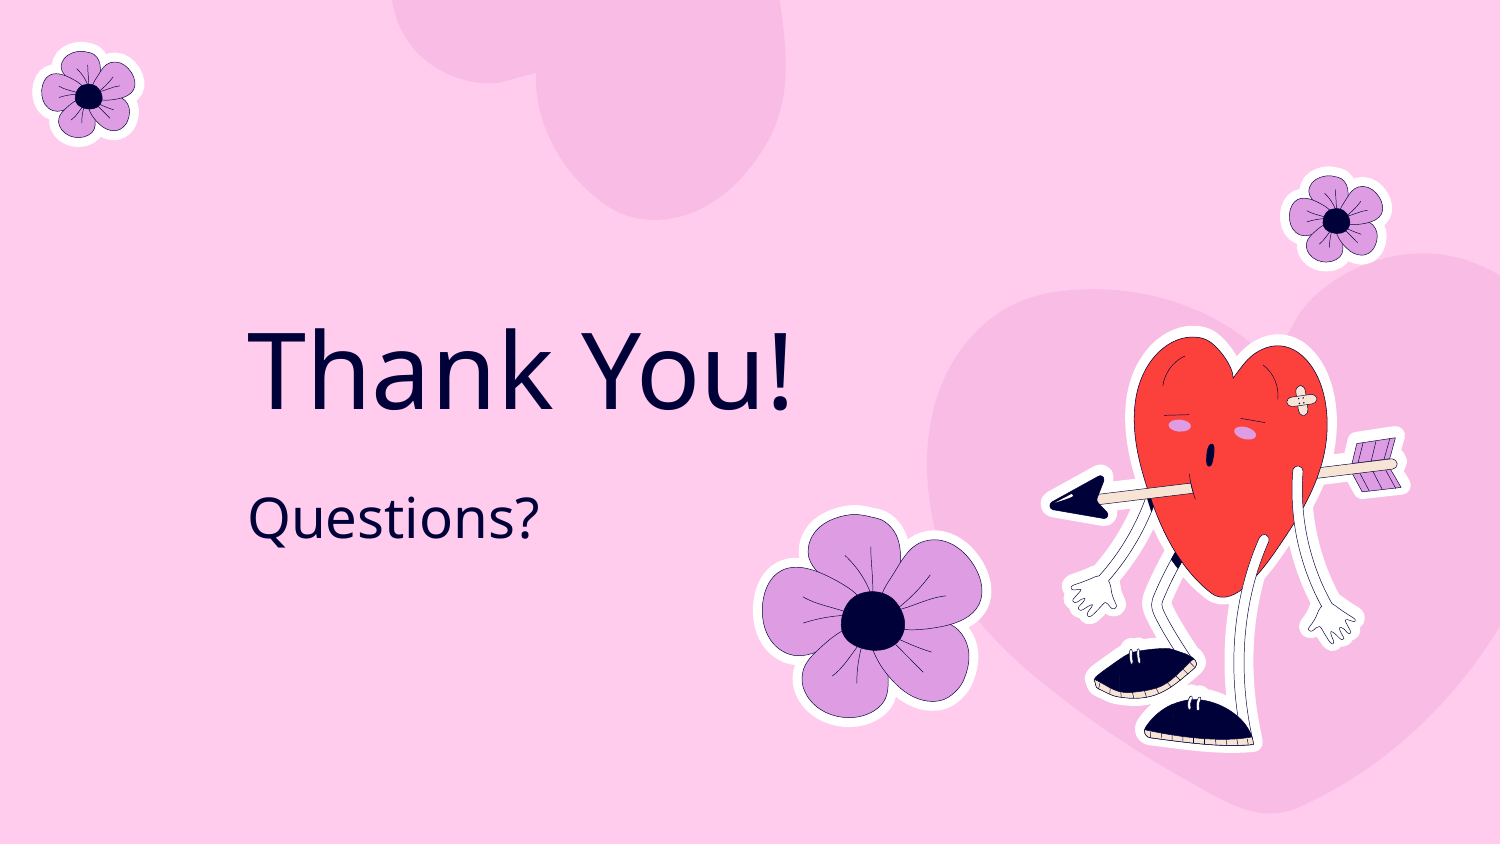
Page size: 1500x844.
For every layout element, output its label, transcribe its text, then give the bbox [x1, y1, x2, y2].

subtitle Questions? [232, 467, 794, 598]
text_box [761, 514, 983, 718]
title Thank You! [232, 20, 1190, 446]
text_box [1045, 335, 1394, 746]
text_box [1288, 175, 1384, 263]
